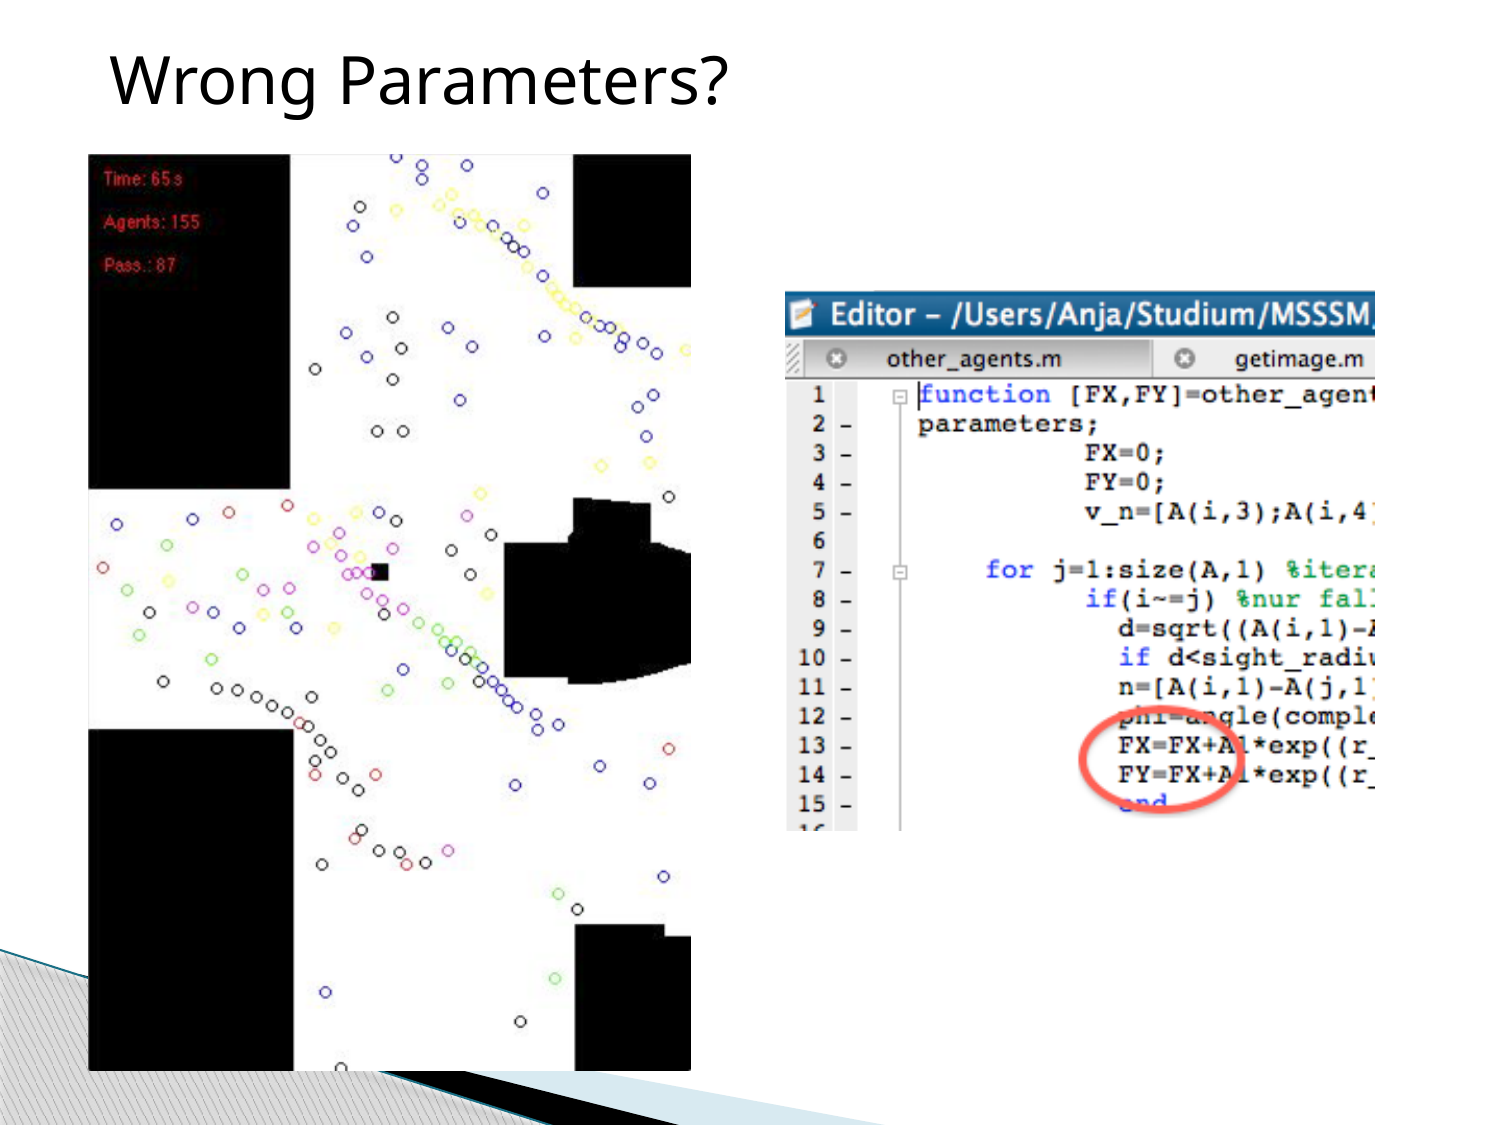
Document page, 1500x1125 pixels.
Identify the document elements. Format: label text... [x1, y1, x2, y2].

picture [785, 290, 1376, 831]
text_box Wrong Parameters? [76, 30, 845, 149]
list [88, 148, 692, 1074]
